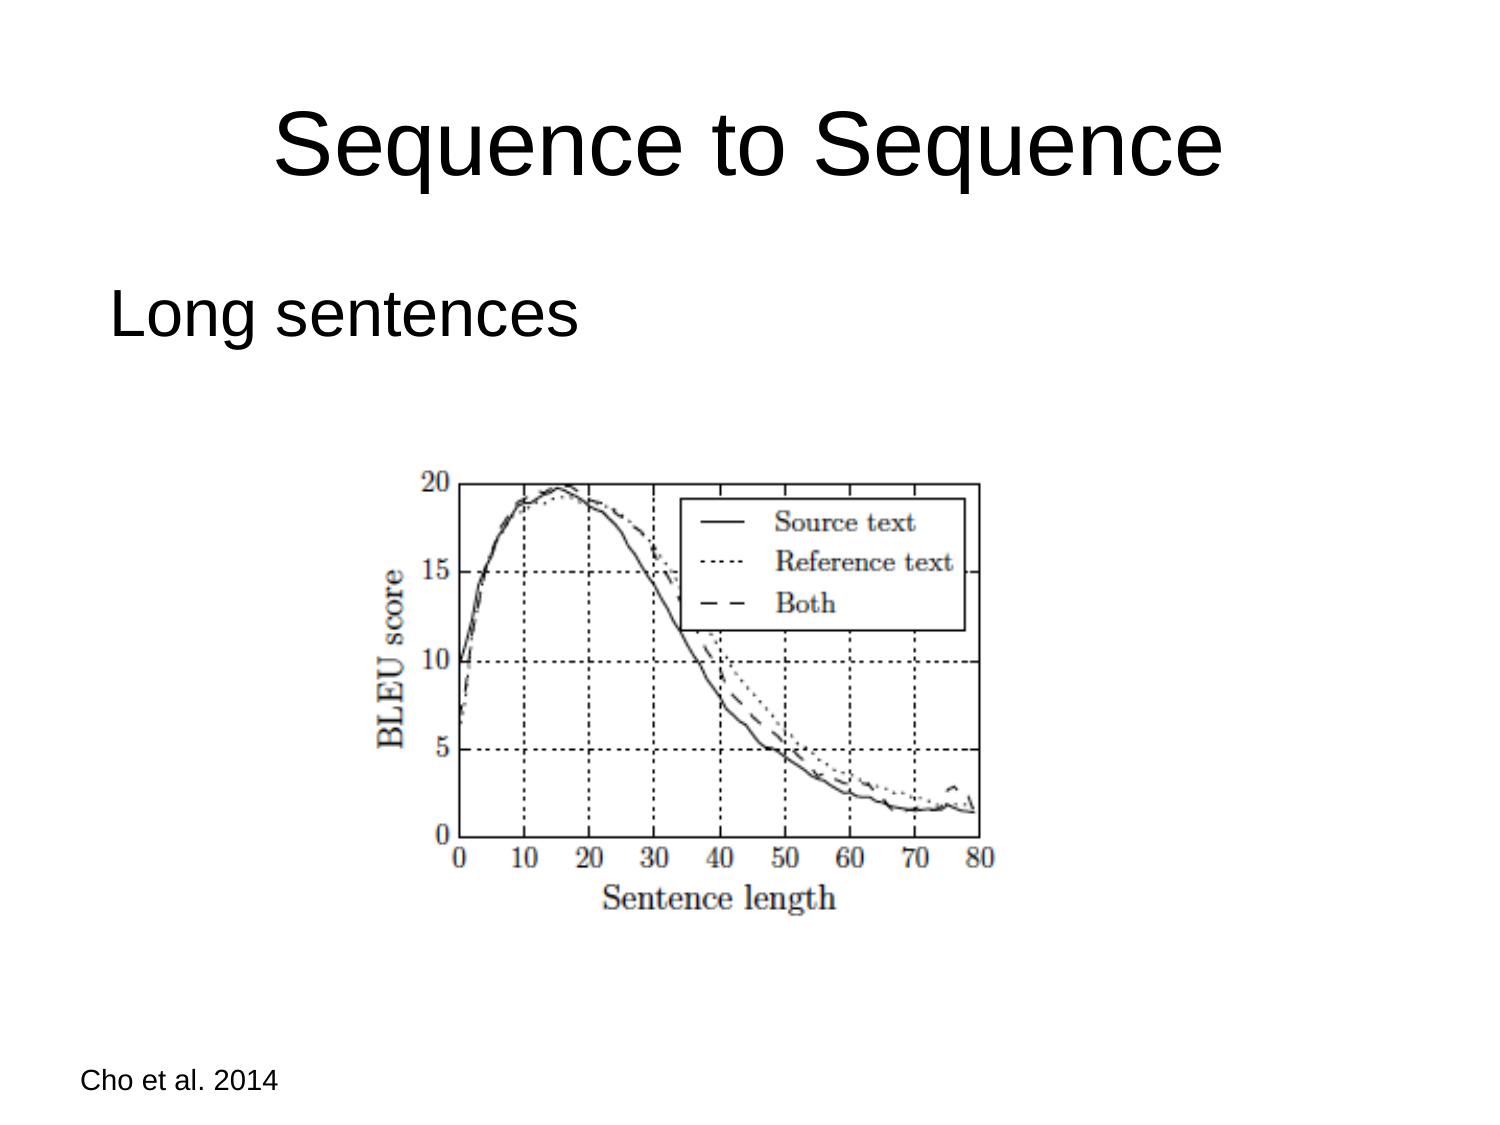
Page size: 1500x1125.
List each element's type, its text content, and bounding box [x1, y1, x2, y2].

title Sequence to Sequence [75, 45, 1425, 233]
list Long sentences [75, 262, 1425, 1005]
text_box Cho et al. 2014 [65, 1053, 294, 1104]
picture [296, 421, 1075, 935]
